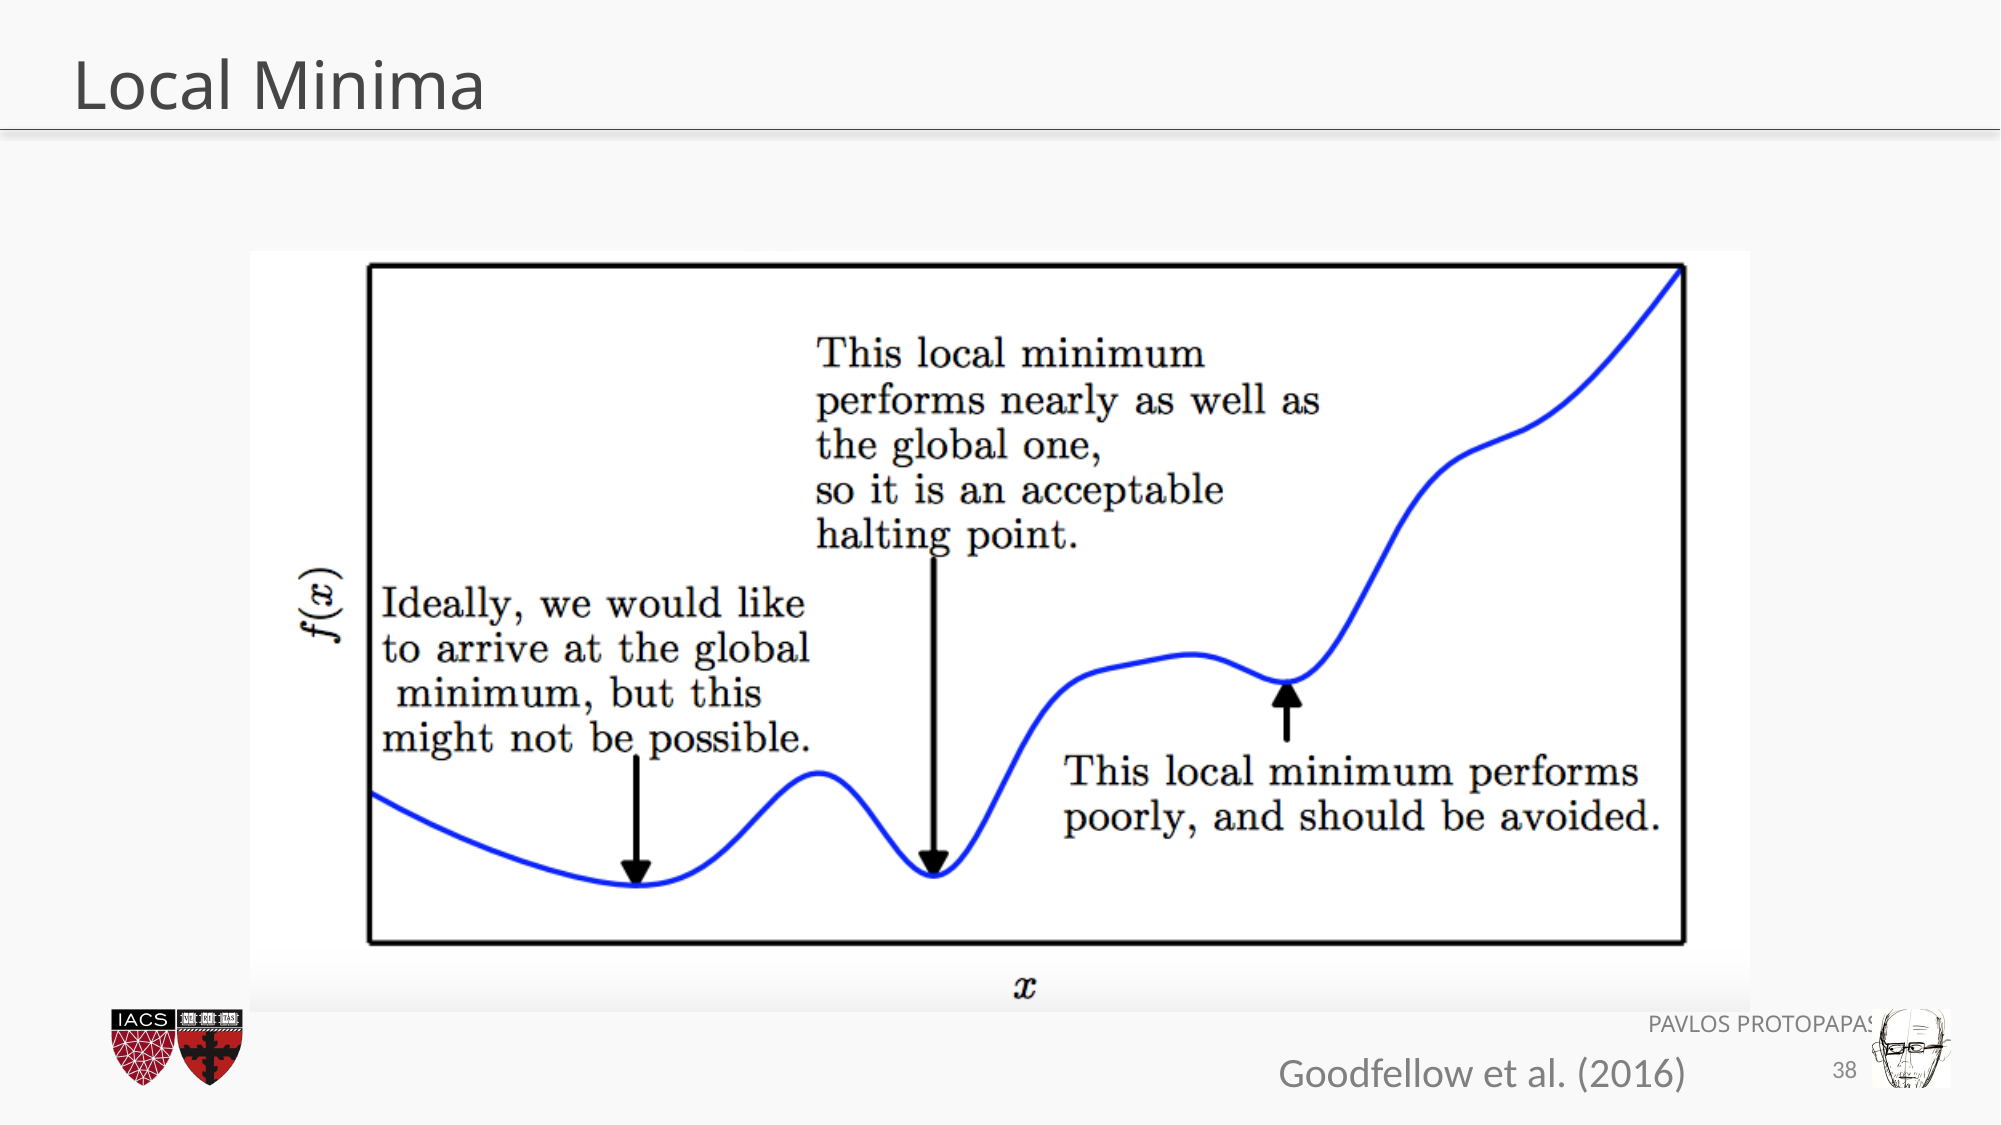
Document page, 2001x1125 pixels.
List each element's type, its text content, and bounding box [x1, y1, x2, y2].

slide_number 38 [1405, 1038, 1873, 1099]
text_box Goodfellow et al. (2016) [1116, 1038, 1702, 1104]
title Local Minima [57, 35, 1943, 162]
picture [109, 1009, 243, 1086]
picture [249, 251, 1751, 1016]
picture [1872, 1009, 1951, 1088]
